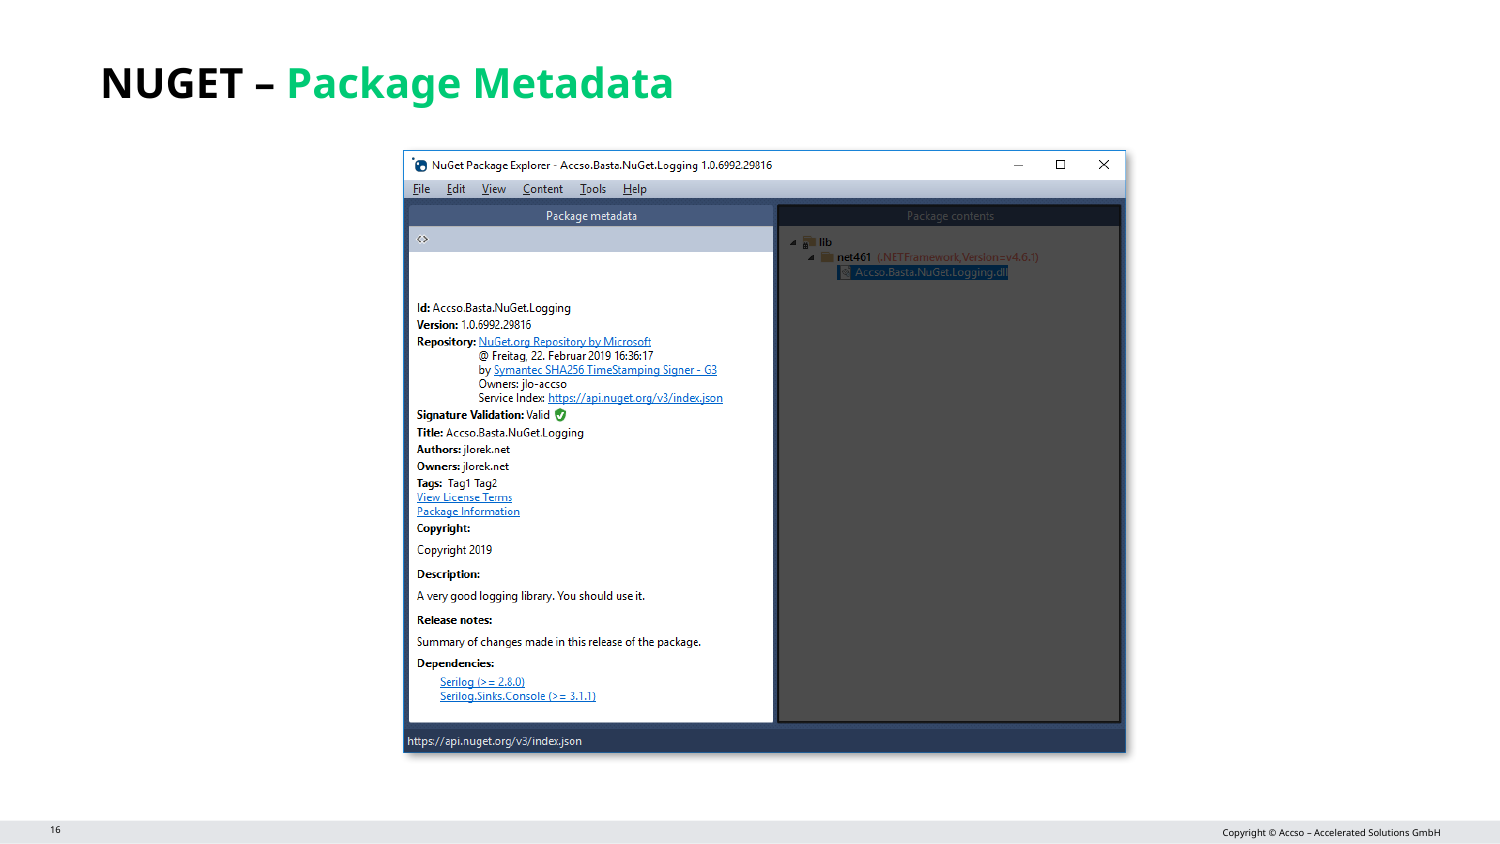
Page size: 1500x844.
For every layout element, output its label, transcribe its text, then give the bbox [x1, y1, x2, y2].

title NUGET – Package Metadata [100, 38, 1430, 127]
picture [403, 149, 1126, 753]
